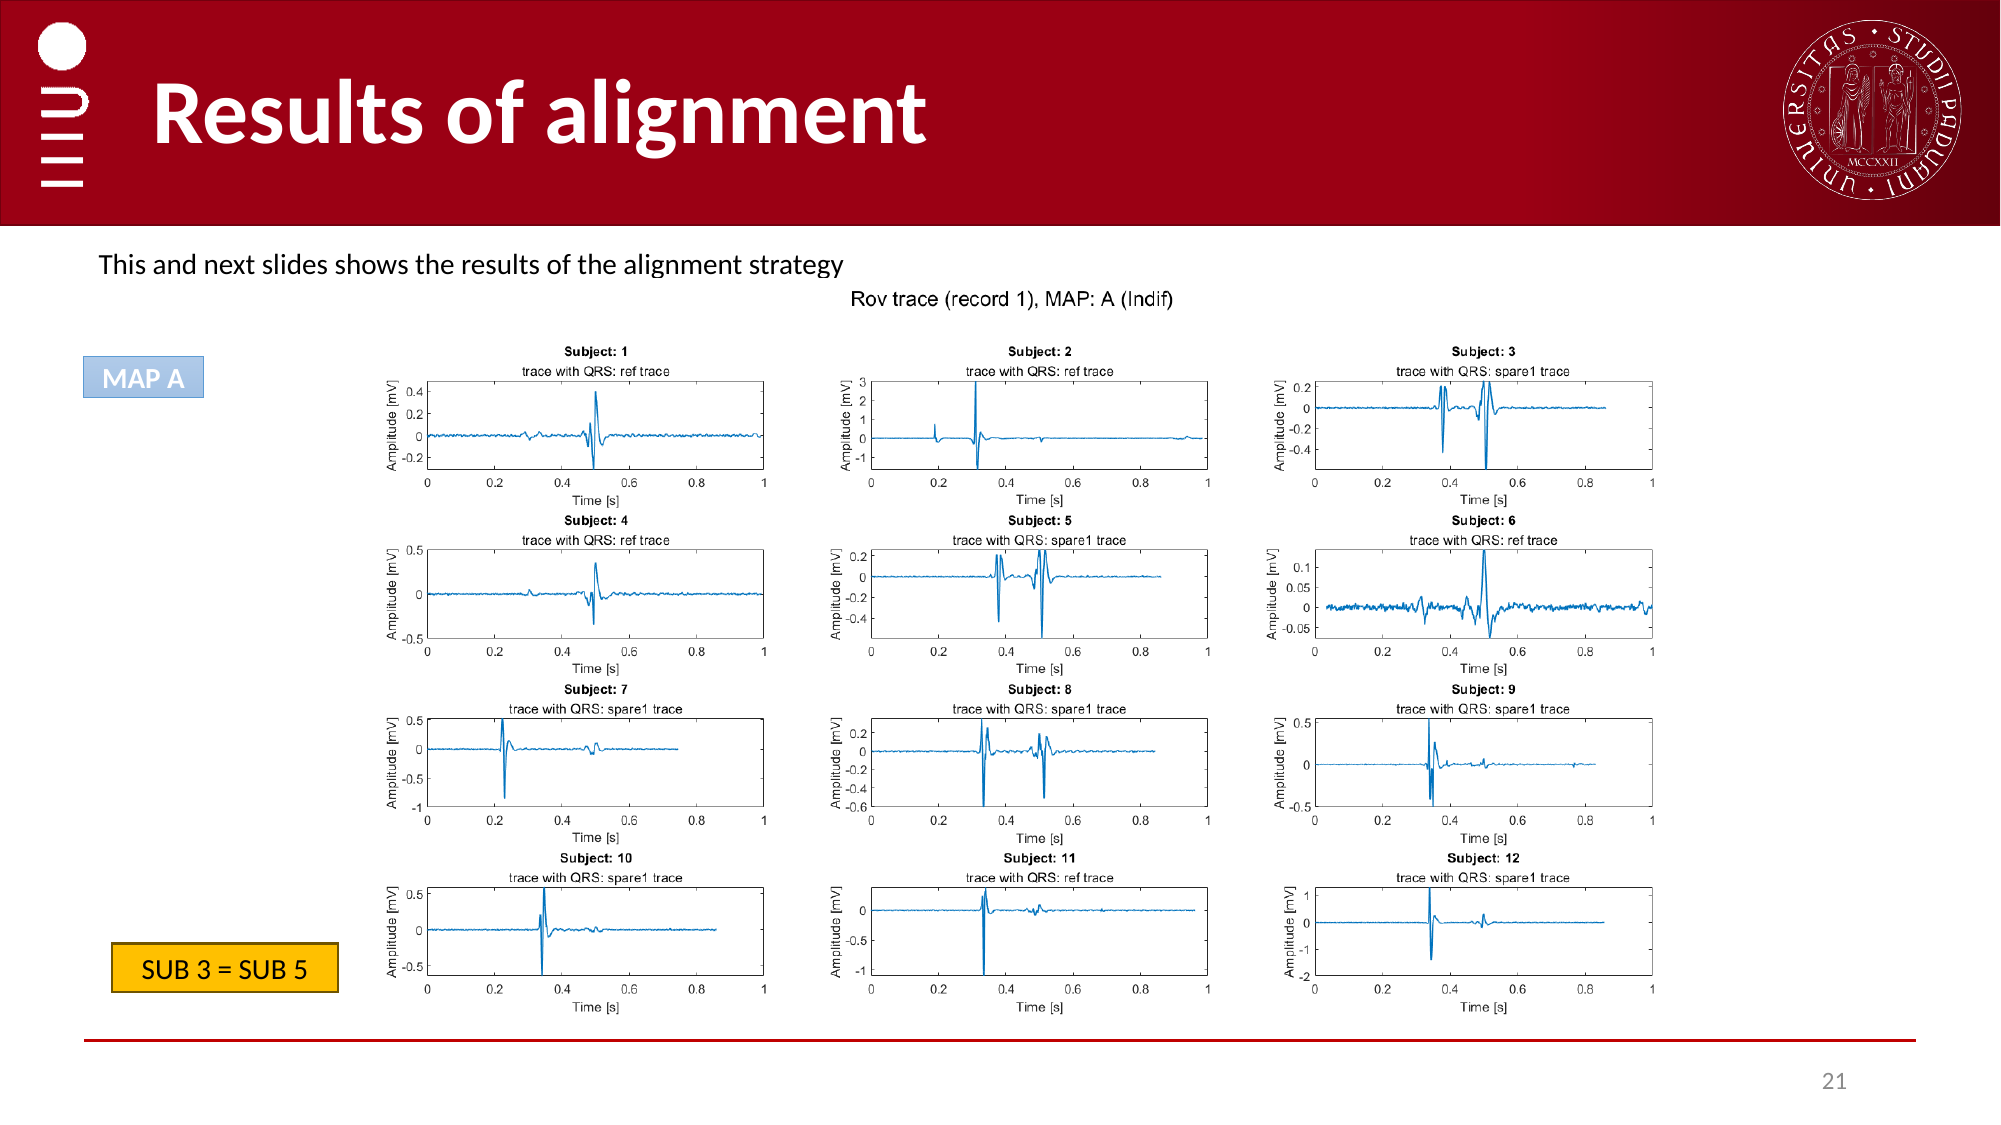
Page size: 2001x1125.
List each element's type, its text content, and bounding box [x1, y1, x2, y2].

text_box SUB 3 = SUB 5 [111, 942, 339, 993]
title Results of alignment [137, 34, 1610, 194]
text_box MAP A [83, 356, 204, 398]
picture [1783, 20, 1963, 200]
slide_number 21 [1412, 1049, 1863, 1110]
picture [373, 278, 1662, 1017]
list This and next slides shows the results of the alignment strategy [83, 241, 1952, 290]
